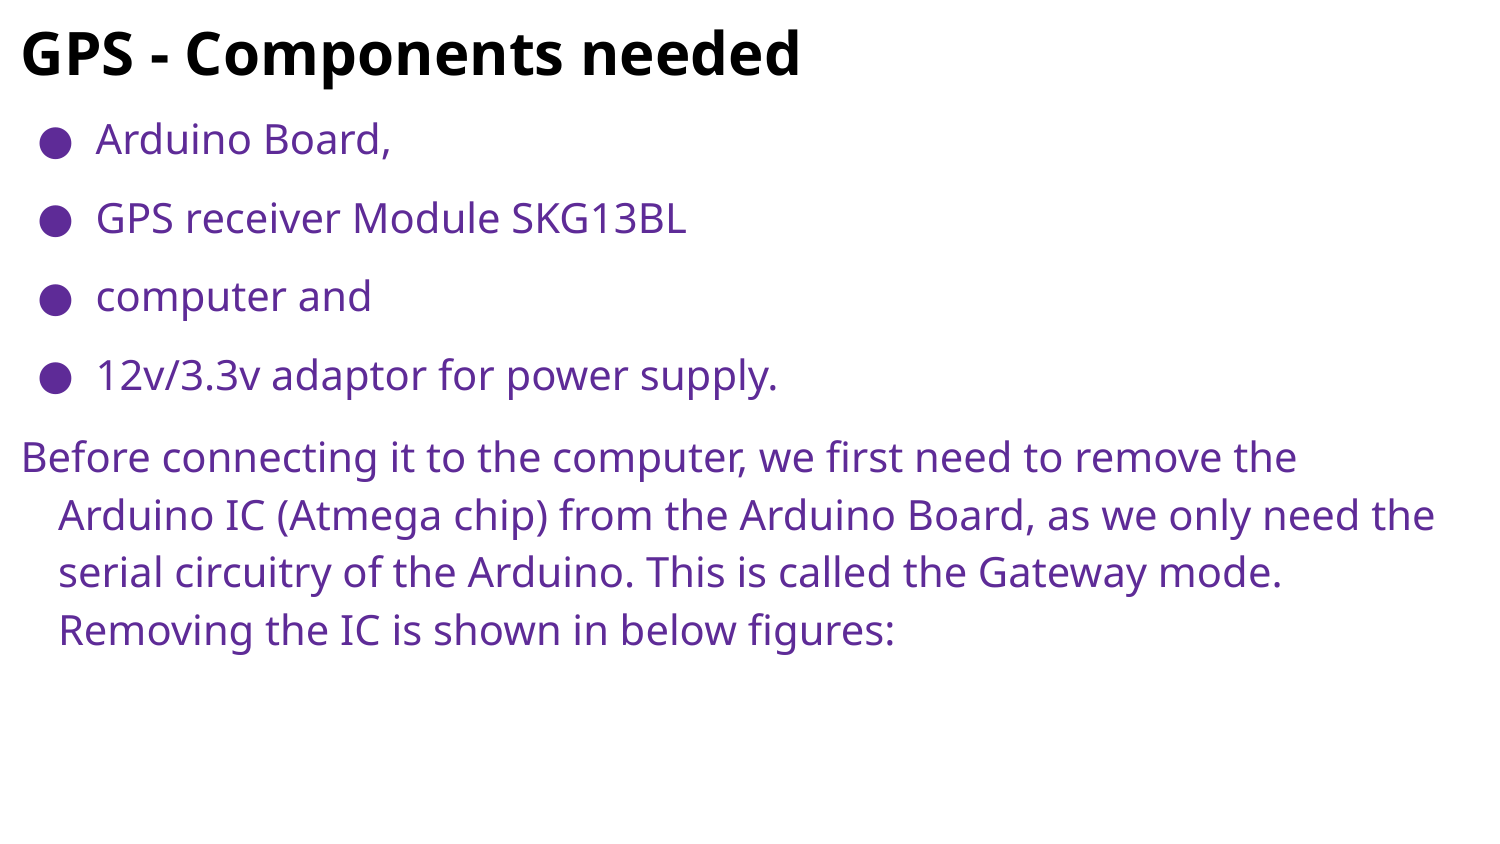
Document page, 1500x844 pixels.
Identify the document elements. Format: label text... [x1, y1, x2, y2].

list Arduino Board, GPS receiver Module SKG13BL computer and 12v/3.3v adaptor for power supply. Before connecting it to the computer, we first need to remove the Arduino IC (Atmega chip) from the Arduino Board, as we only need the serial circuitry of the Arduino. This is called the Gateway mode. Removing the IC is shown in below figures: [20, 90, 1458, 735]
title GPS - Components needed [20, 0, 1419, 90]
